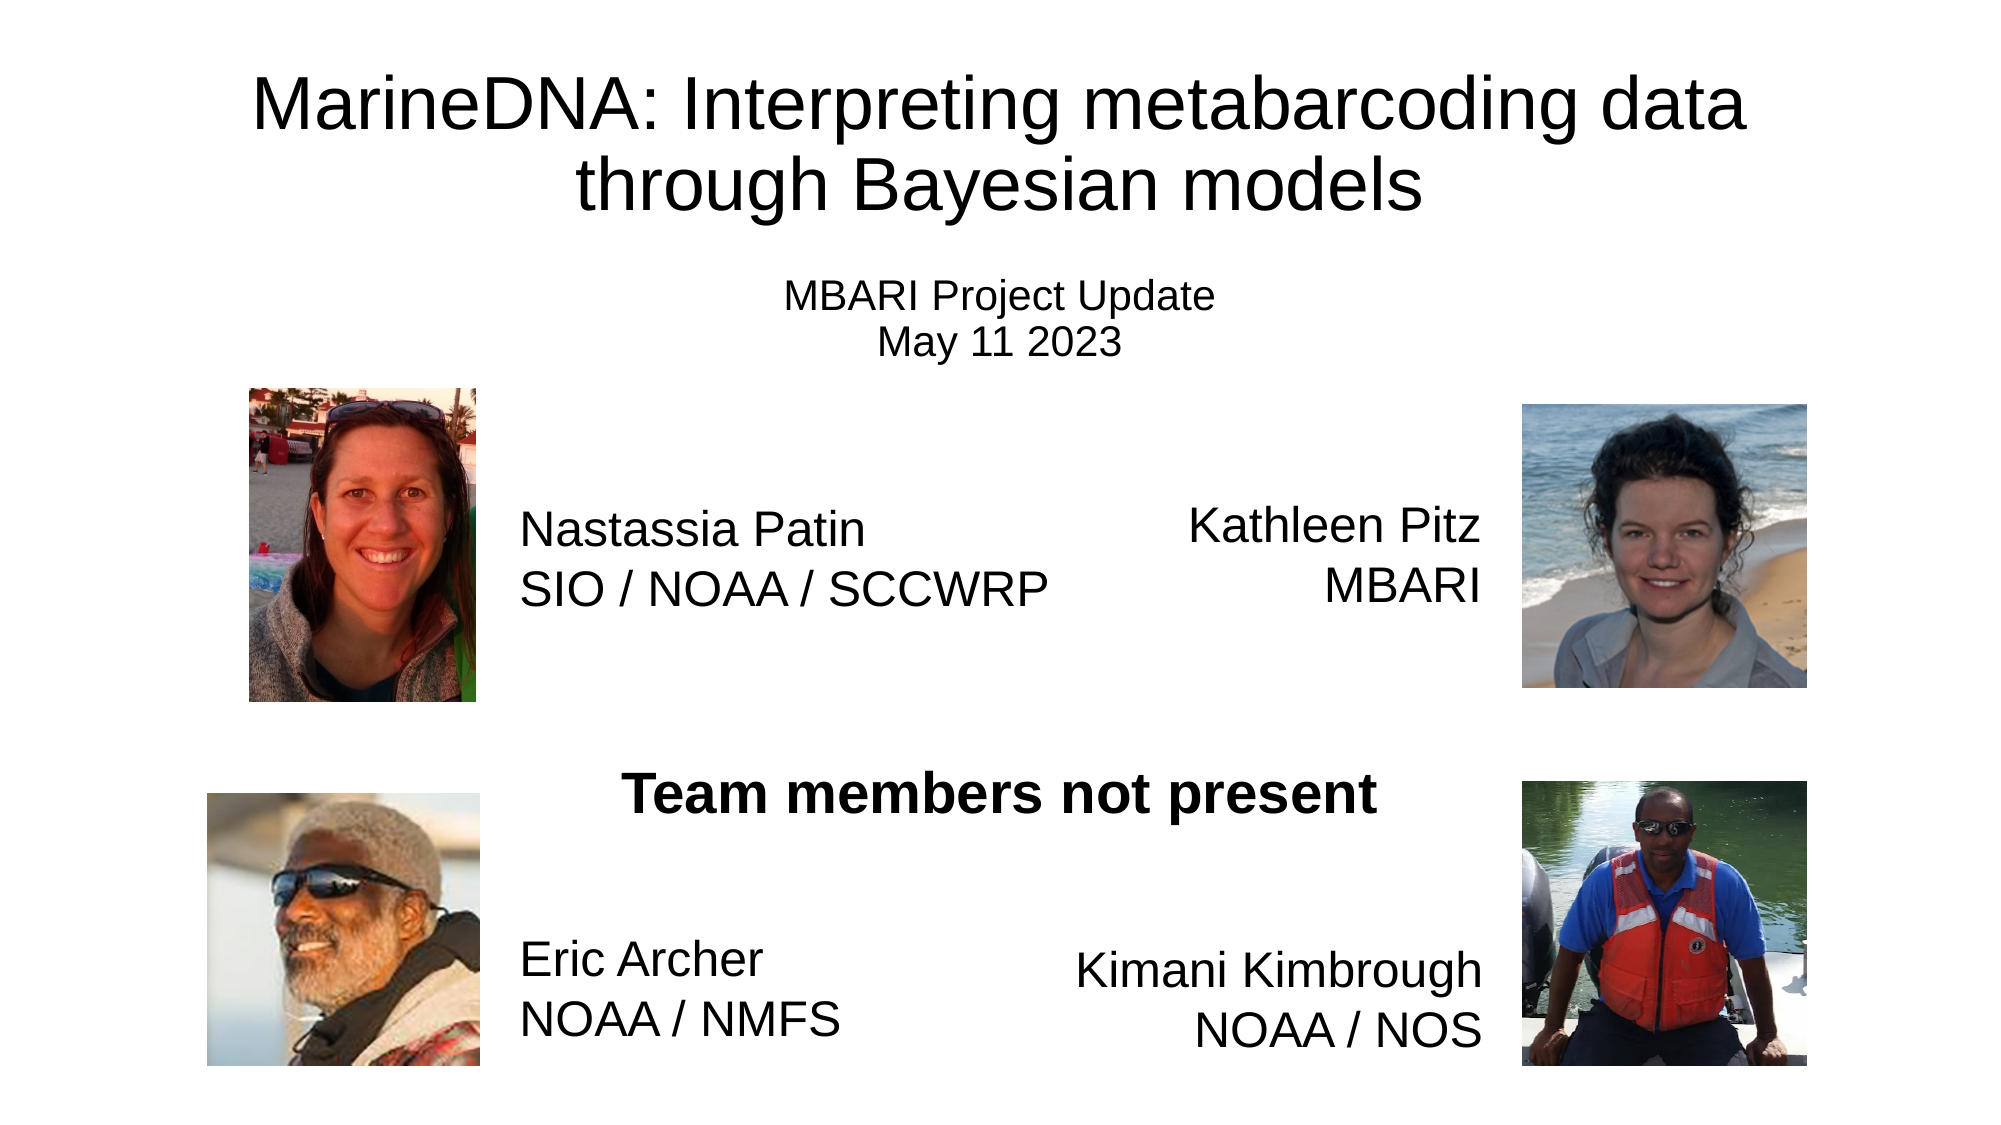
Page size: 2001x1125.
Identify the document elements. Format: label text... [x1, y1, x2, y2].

picture [1522, 404, 1807, 689]
title MarineDNA: Interpreting metabarcoding data through Bayesian models MBARI Project Update May 11 2023 [157, 54, 1843, 374]
text_box Kathleen Pitz MBARI [1066, 485, 1497, 620]
picture [1522, 781, 1807, 1066]
picture [207, 793, 480, 1066]
subtitle Team members not present [591, 755, 1409, 858]
text_box Kimani Kimbrough NOAA / NOS [935, 929, 1498, 1065]
text_box Nastassia Patin SIO / NOAA / SCCWRP [504, 489, 1104, 624]
picture [249, 387, 476, 702]
text_box Eric Archer NOAA / NMFS [504, 919, 1067, 1054]
